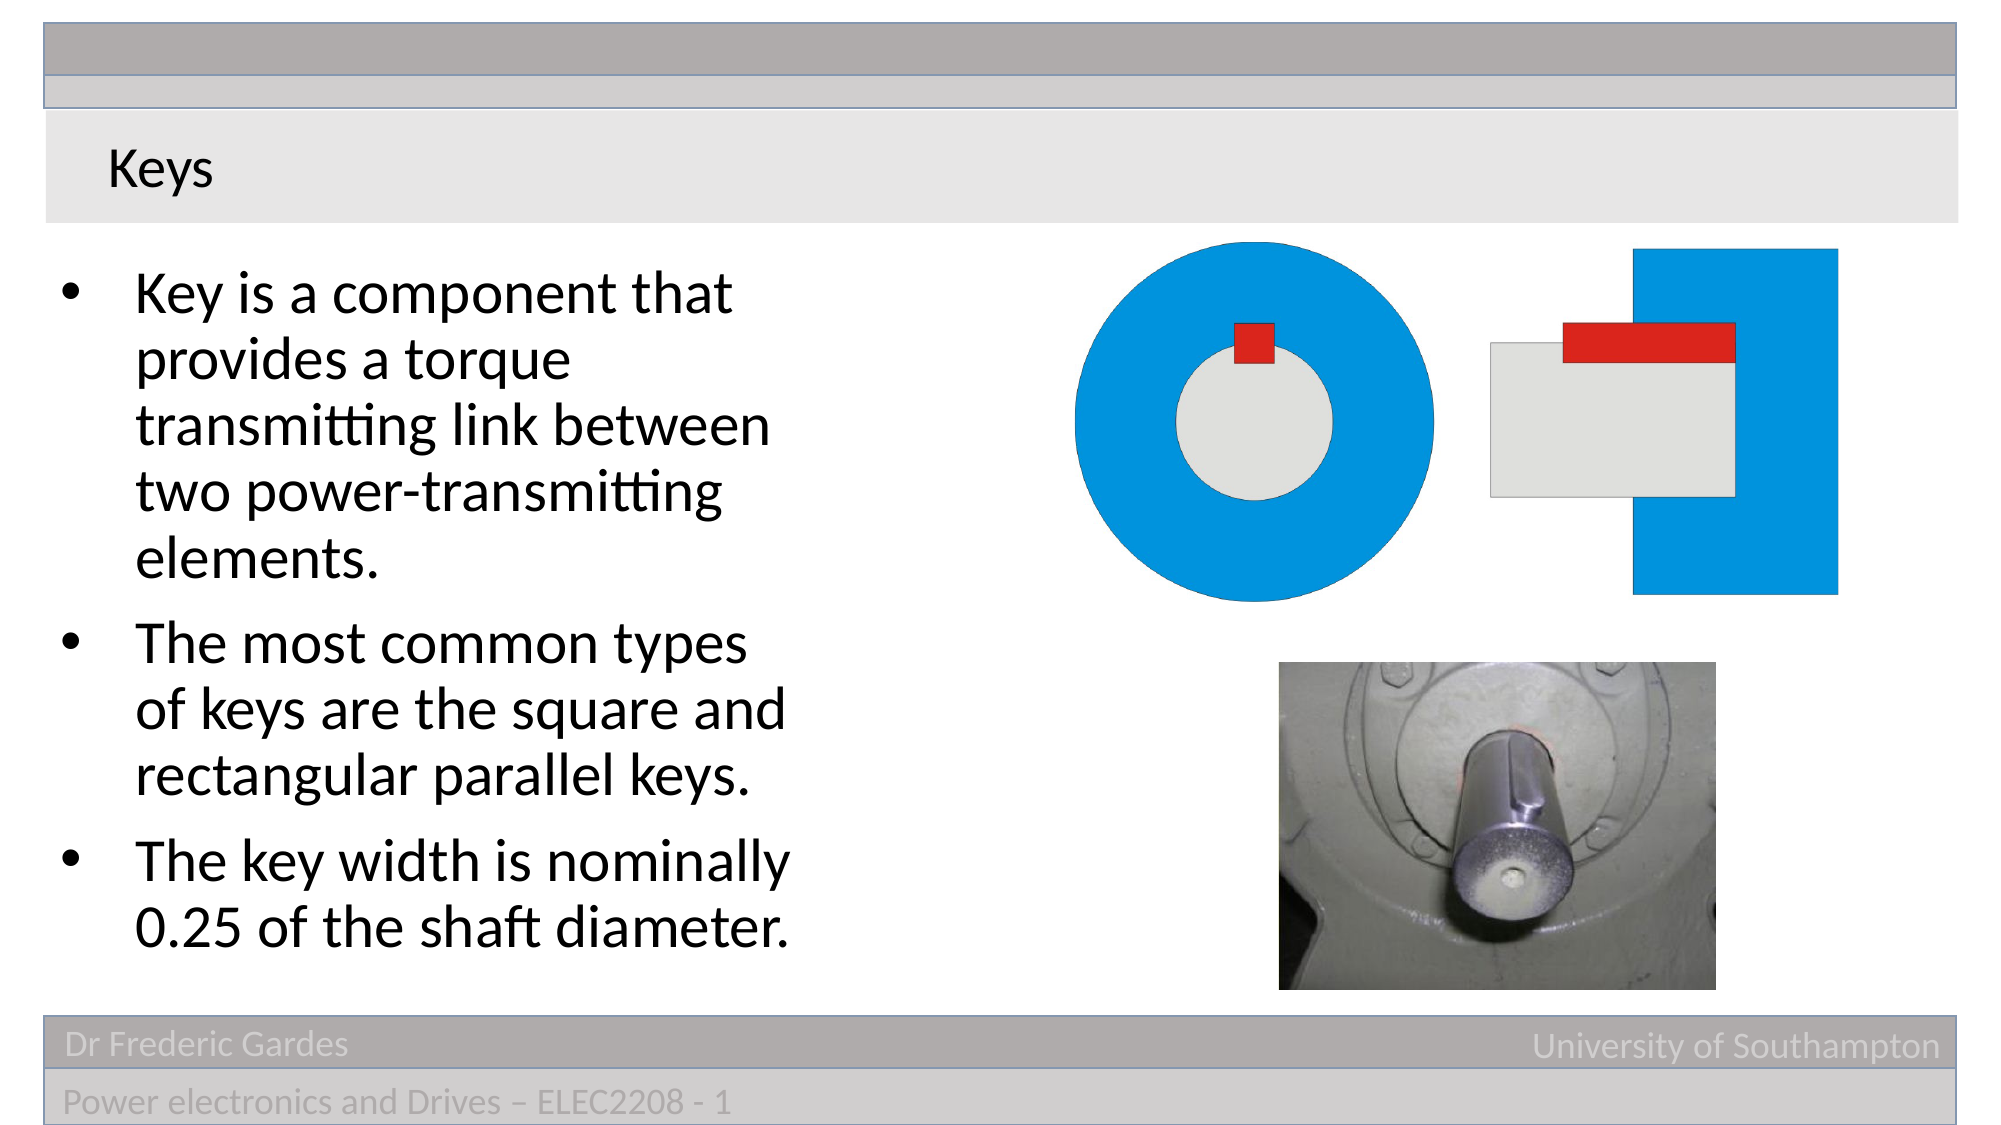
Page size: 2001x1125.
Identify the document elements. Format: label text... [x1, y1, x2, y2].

text_box Key is a component that provides a torque transmitting link between two power-transmitting elements. The most common types of keys are the square and rectangular parallel keys. The key width is nominally 0.25 of the shaft diameter. [45, 252, 810, 1000]
text_box [45, 109, 1959, 224]
picture [1175, 323, 1333, 501]
text_box Keys [93, 121, 230, 207]
picture [1278, 662, 1716, 990]
picture [1074, 241, 1839, 602]
